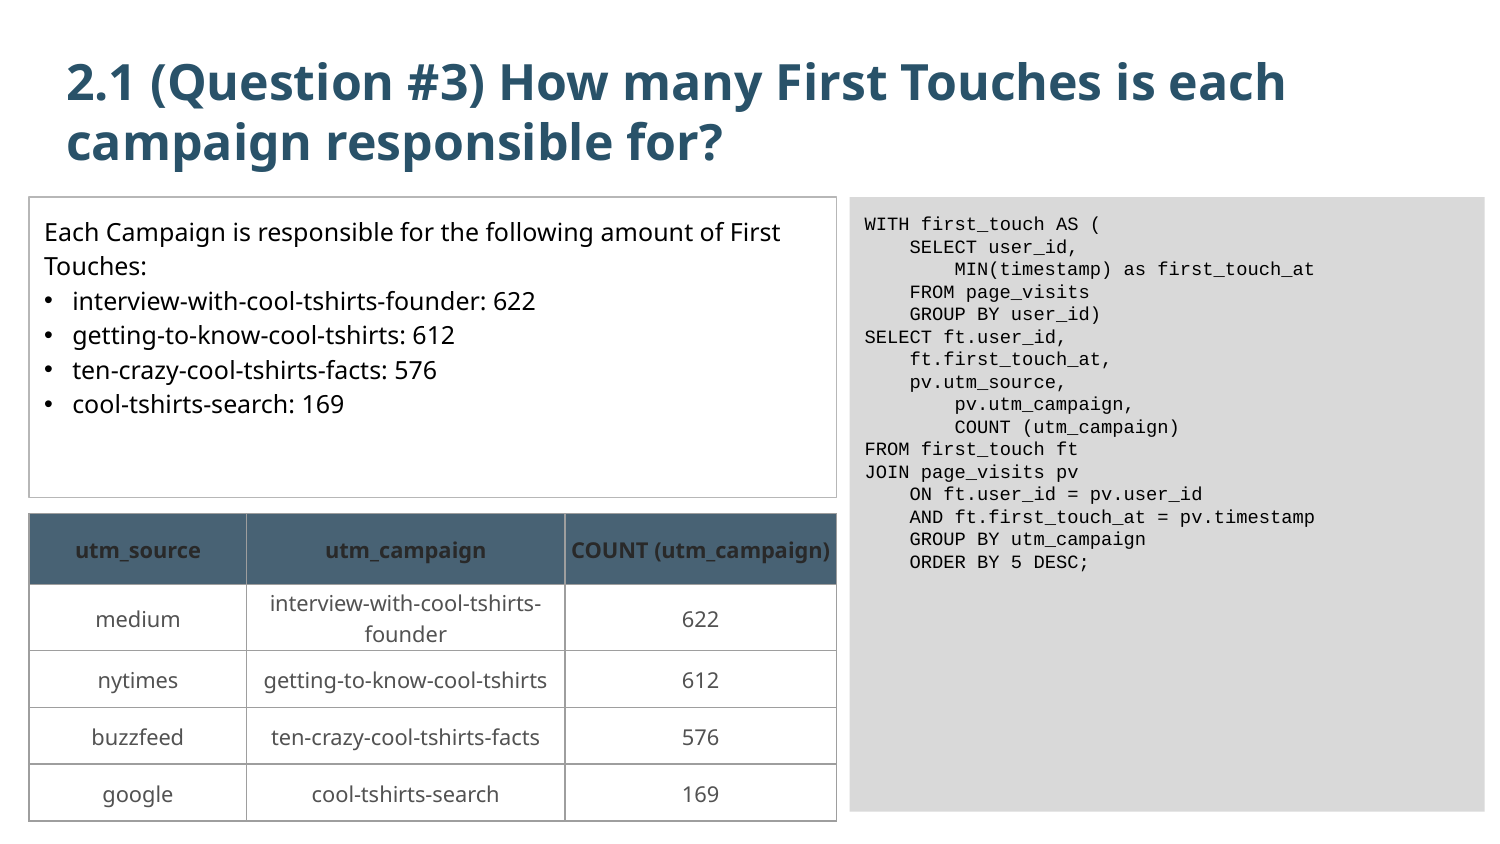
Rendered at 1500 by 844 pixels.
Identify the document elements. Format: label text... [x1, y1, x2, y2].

table_cell interview-with-cool-tshirts-founder [247, 585, 564, 650]
table_cell 612 [566, 651, 836, 707]
text_box WITH first_touch AS ( SELECT user_id, MIN(timestamp) as first_touch_at FROM page_visits GROUP BY user_id) SELECT ft.user_id, ft.first_touch_at, pv.utm_source, pv.utm_campaign, COUNT (utm_campaign) FROM first_touch ft JOIN page_visits pv ON ft.user_id = pv.user_id AND ft.first_touch_at = pv.timestamp GROUP BY utm_campaign ORDER BY 5 DESC; [849, 197, 1485, 812]
table_cell getting-to-know-cool-tshirts [247, 651, 564, 707]
table_header utm_source [30, 514, 246, 584]
table_cell 622 [566, 585, 836, 650]
table_cell 576 [566, 708, 836, 763]
text_box Each Campaign is responsible for the following amount of First Touches: interview-with-cool-tshirts-founder: 622 getting-to-know-cool-tshirts: 612 ten-crazy-cool-tshirts-facts: 576 cool-tshirts-search: 169 [29, 197, 837, 498]
table_cell buzzfeed [30, 708, 246, 763]
table_cell cool-tshirts-search [247, 765, 564, 820]
table_header utm_campaign [247, 514, 564, 584]
table_cell medium [30, 585, 246, 650]
table_header COUNT (utm_campaign) [566, 514, 836, 584]
table_cell ten-crazy-cool-tshirts-facts [247, 708, 564, 763]
text_box 2.1 (Question #3) How many First Touches is each campaign responsible for? [51, 48, 1449, 186]
table_cell nytimes [30, 651, 246, 707]
table_cell 169 [566, 765, 836, 820]
table_cell google [30, 765, 246, 820]
